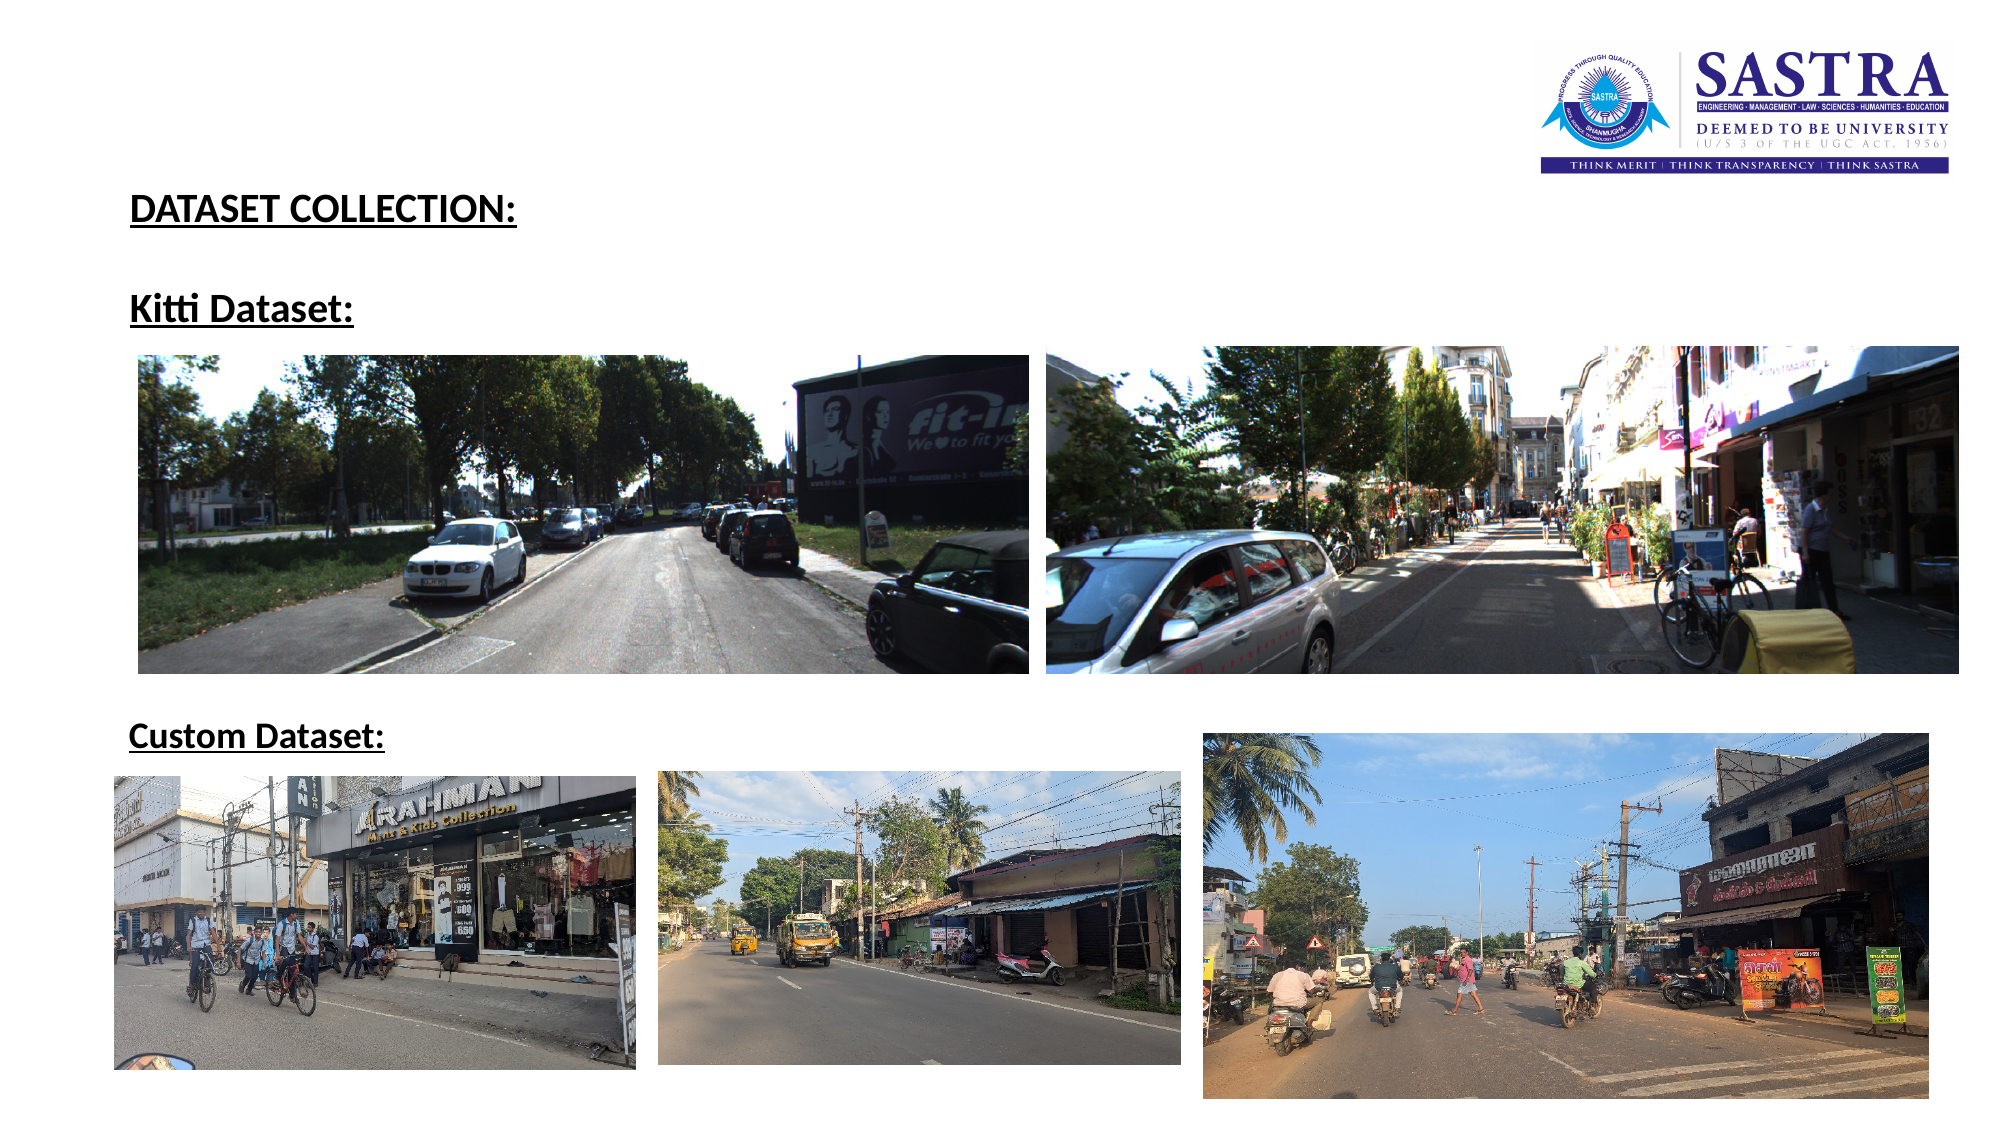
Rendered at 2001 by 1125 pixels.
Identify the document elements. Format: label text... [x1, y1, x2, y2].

picture [1203, 733, 1929, 1099]
text_box DATASET COLLECTION: Kitti Dataset: [114, 173, 1429, 389]
picture [138, 355, 1029, 674]
picture [658, 771, 1181, 1065]
picture [114, 776, 636, 1070]
picture [1534, 41, 1956, 182]
text_box Custom Dataset: [114, 703, 1156, 763]
picture [1046, 346, 1959, 674]
slide_number 15 [1412, 1099, 1863, 1103]
